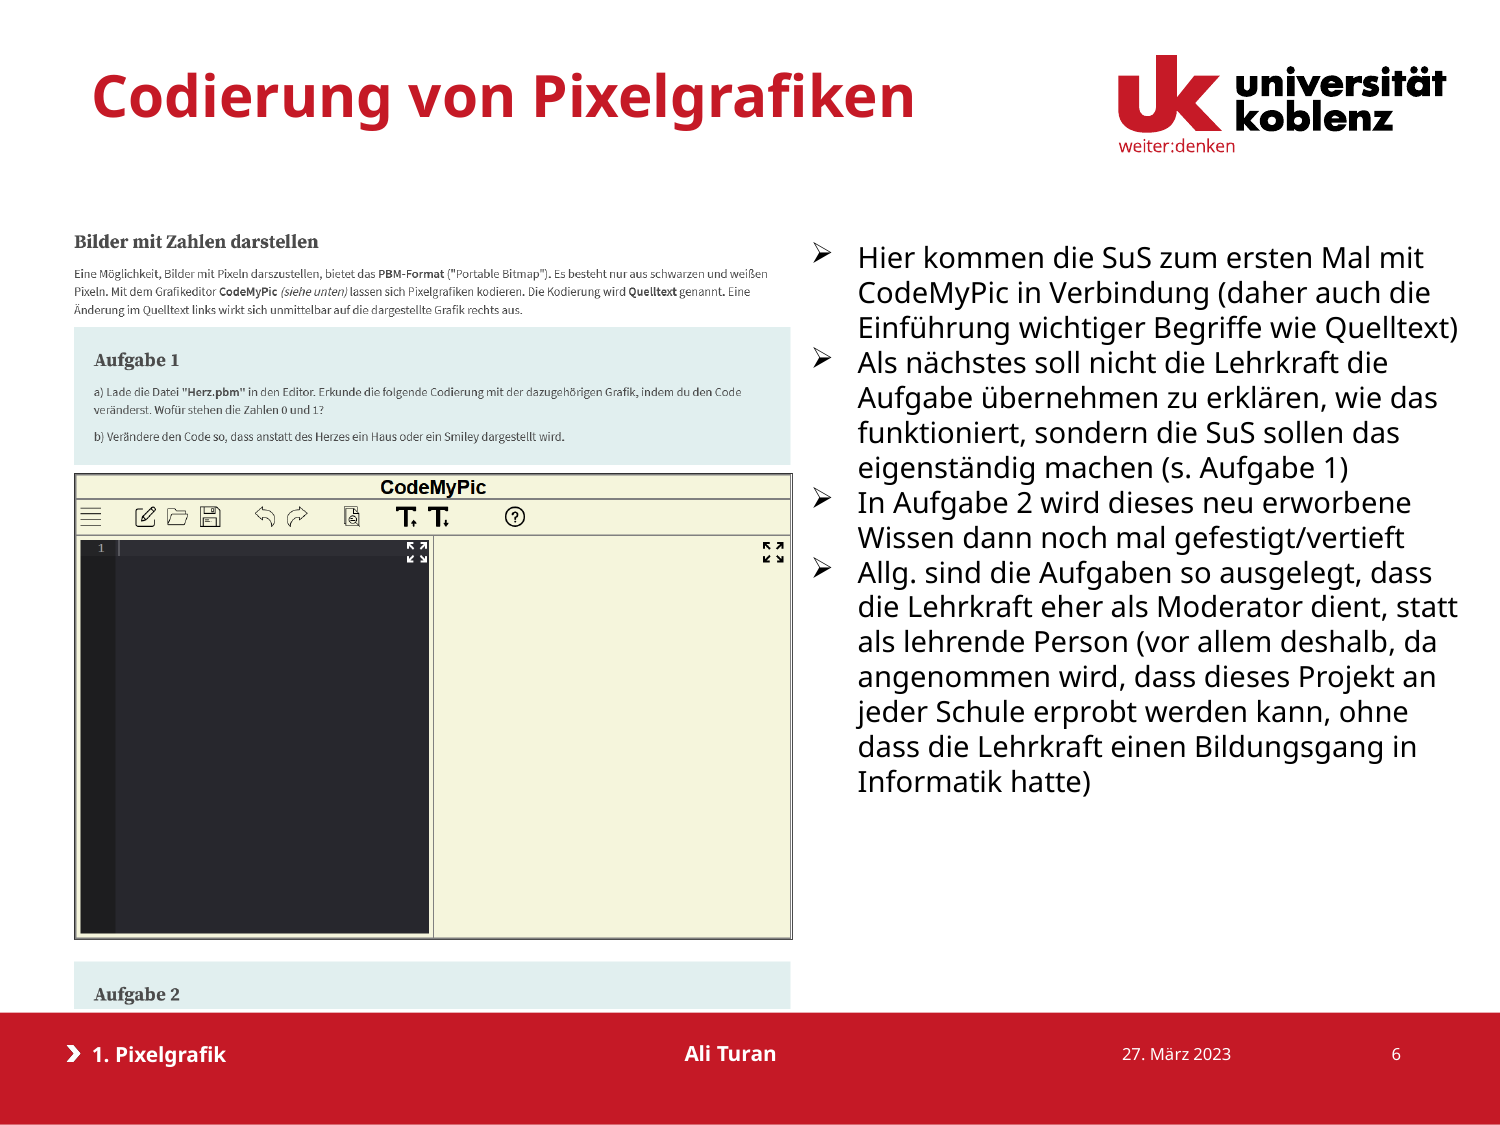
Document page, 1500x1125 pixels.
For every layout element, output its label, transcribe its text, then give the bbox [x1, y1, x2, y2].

picture [70, 231, 797, 1009]
text_box Hier kommen die SuS zum ersten Mal mit CodeMyPic in Verbindung (daher auch die Einführung wichtiger Begriffe wie Quelltext) Als nächstes soll nicht die Lehrkraft die Aufgabe übernehmen zu erklären, wie das funktioniert, sondern die SuS sollen das eigenständig machen (s. Aufgabe 1) In Aufgabe 2 wird dieses neu erworbene Wissen dann noch mal gefestigt/vertieft Allg. sind die Aufgaben so ausgelegt, dass die Lehrkraft eher als Moderator dient, statt als lehrende Person (vor allem deshalb, da angenommen wird, dass dieses Projekt an jeder Schule erprobt werden kann, ohne dass die Lehrkraft einen Bildungsgang in Informatik hatte) [797, 231, 1477, 891]
title Codierung von Pixelgrafiken [77, 59, 1371, 231]
